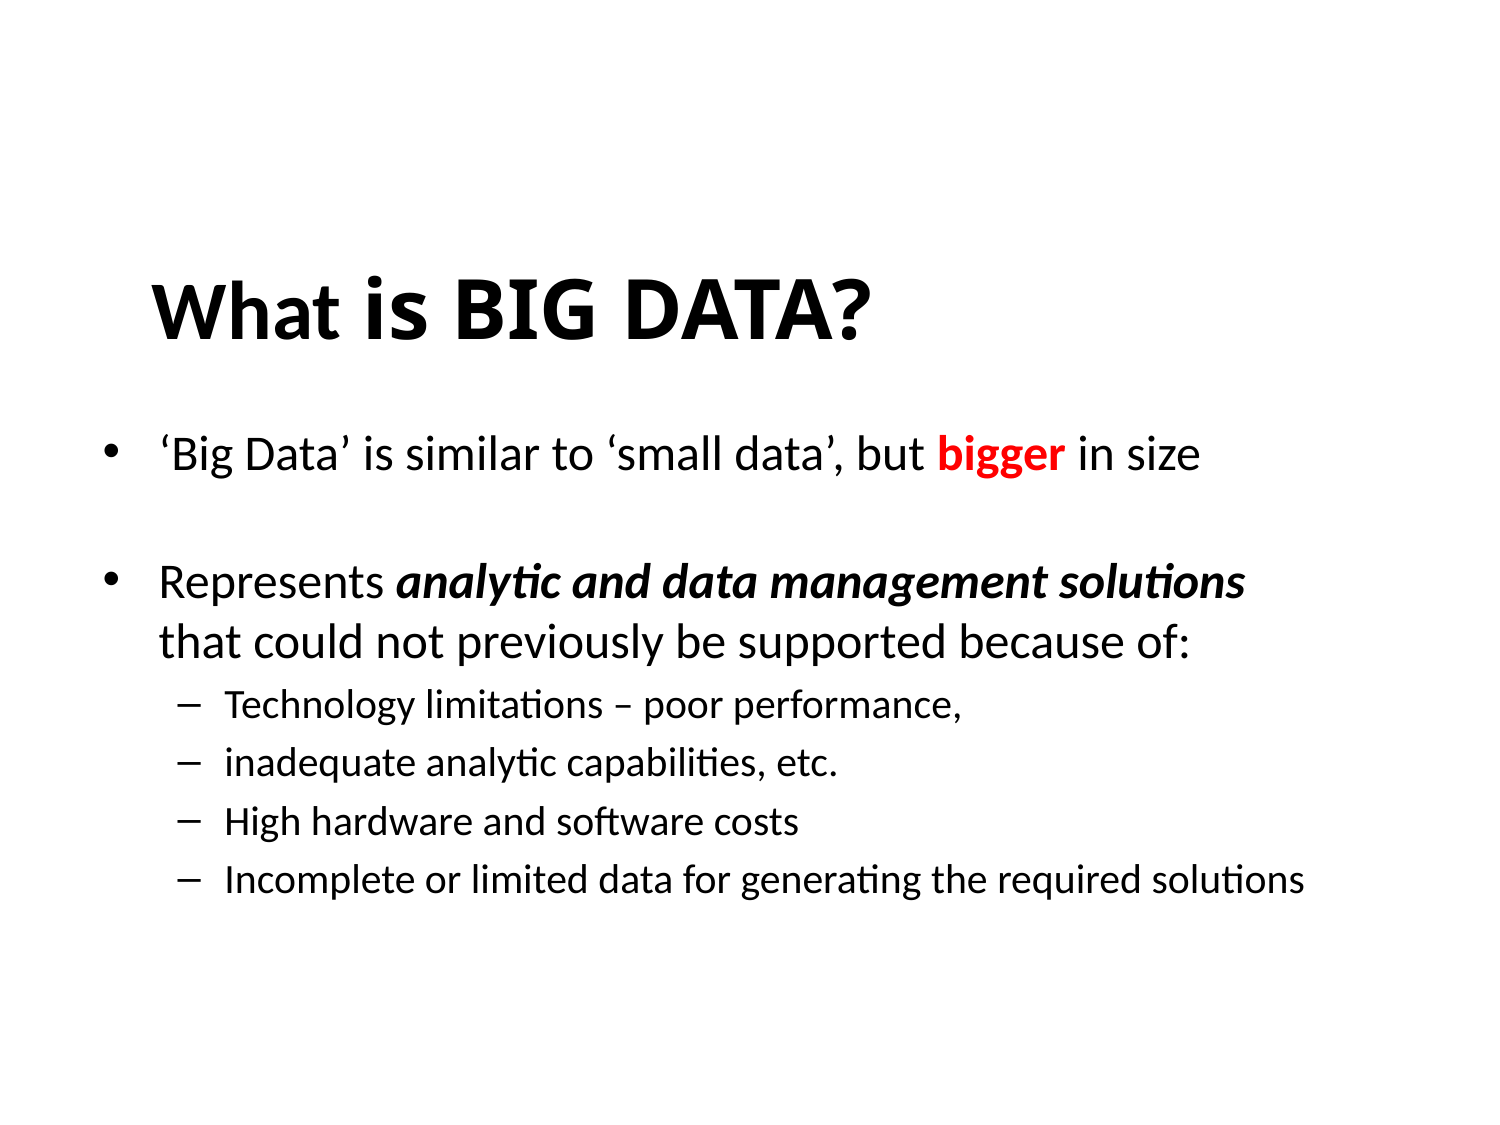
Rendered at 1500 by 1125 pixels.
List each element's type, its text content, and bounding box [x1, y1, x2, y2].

title What is BIG DATA? [112, 240, 913, 372]
list ‘Big Data’ is similar to ‘small data’, but bigger in size Represents analytic and data management solutions that could not previously be supported because of: Technology limitations – poor performance, inadequate analytic capabilities, etc. High hardware and software costs Incomplete or limited data for generating the required solutions [87, 425, 1347, 1125]
